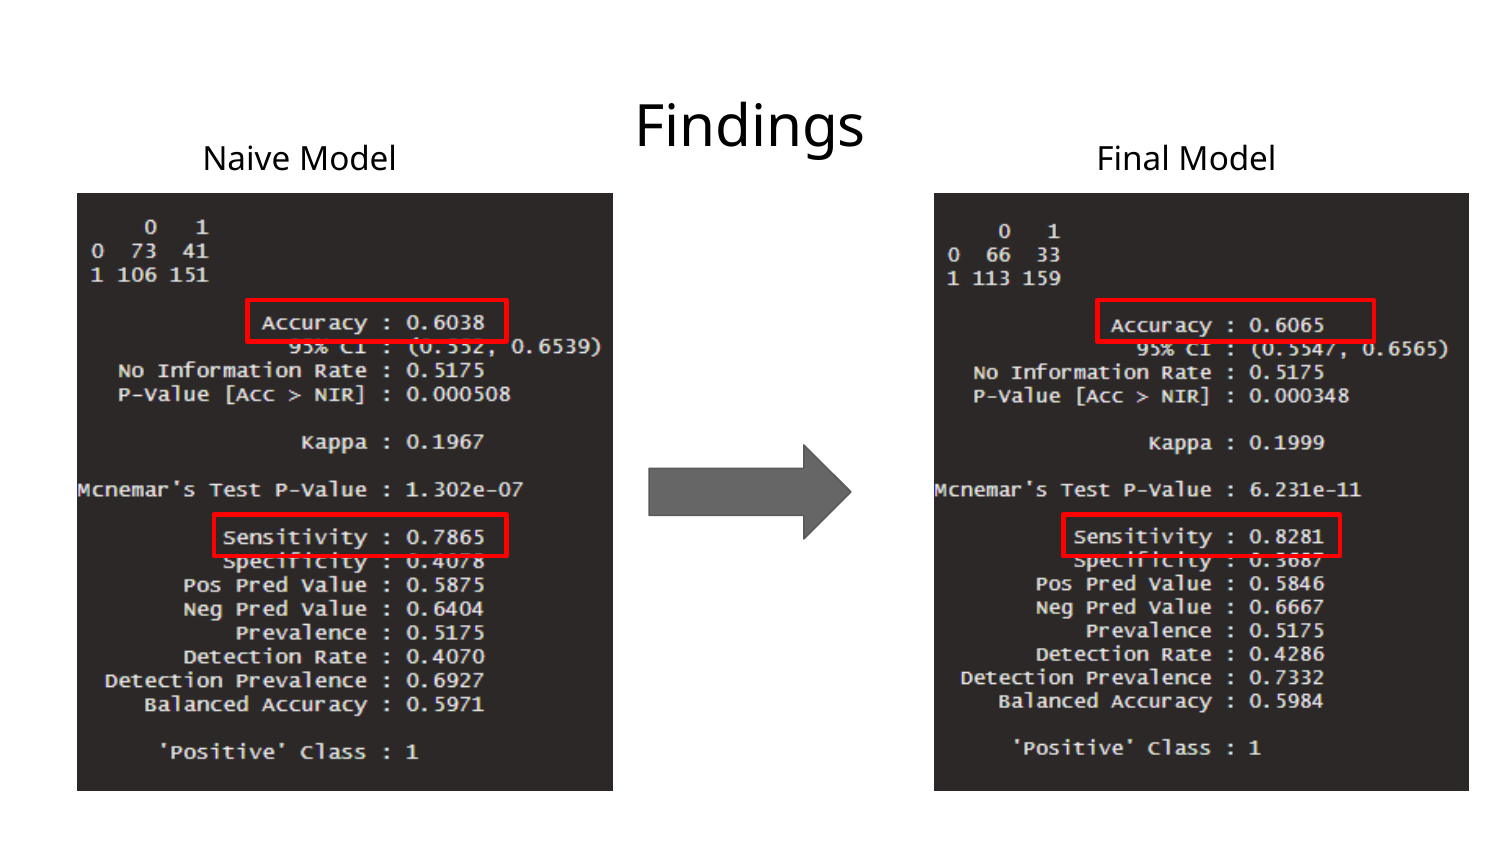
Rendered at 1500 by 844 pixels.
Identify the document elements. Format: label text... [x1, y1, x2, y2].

title Findings [51, 72, 1449, 167]
text_box Naive Model [143, 121, 456, 186]
picture [934, 193, 1469, 791]
text_box Final Model [1030, 121, 1343, 186]
picture [77, 193, 613, 791]
text_box [649, 444, 851, 539]
